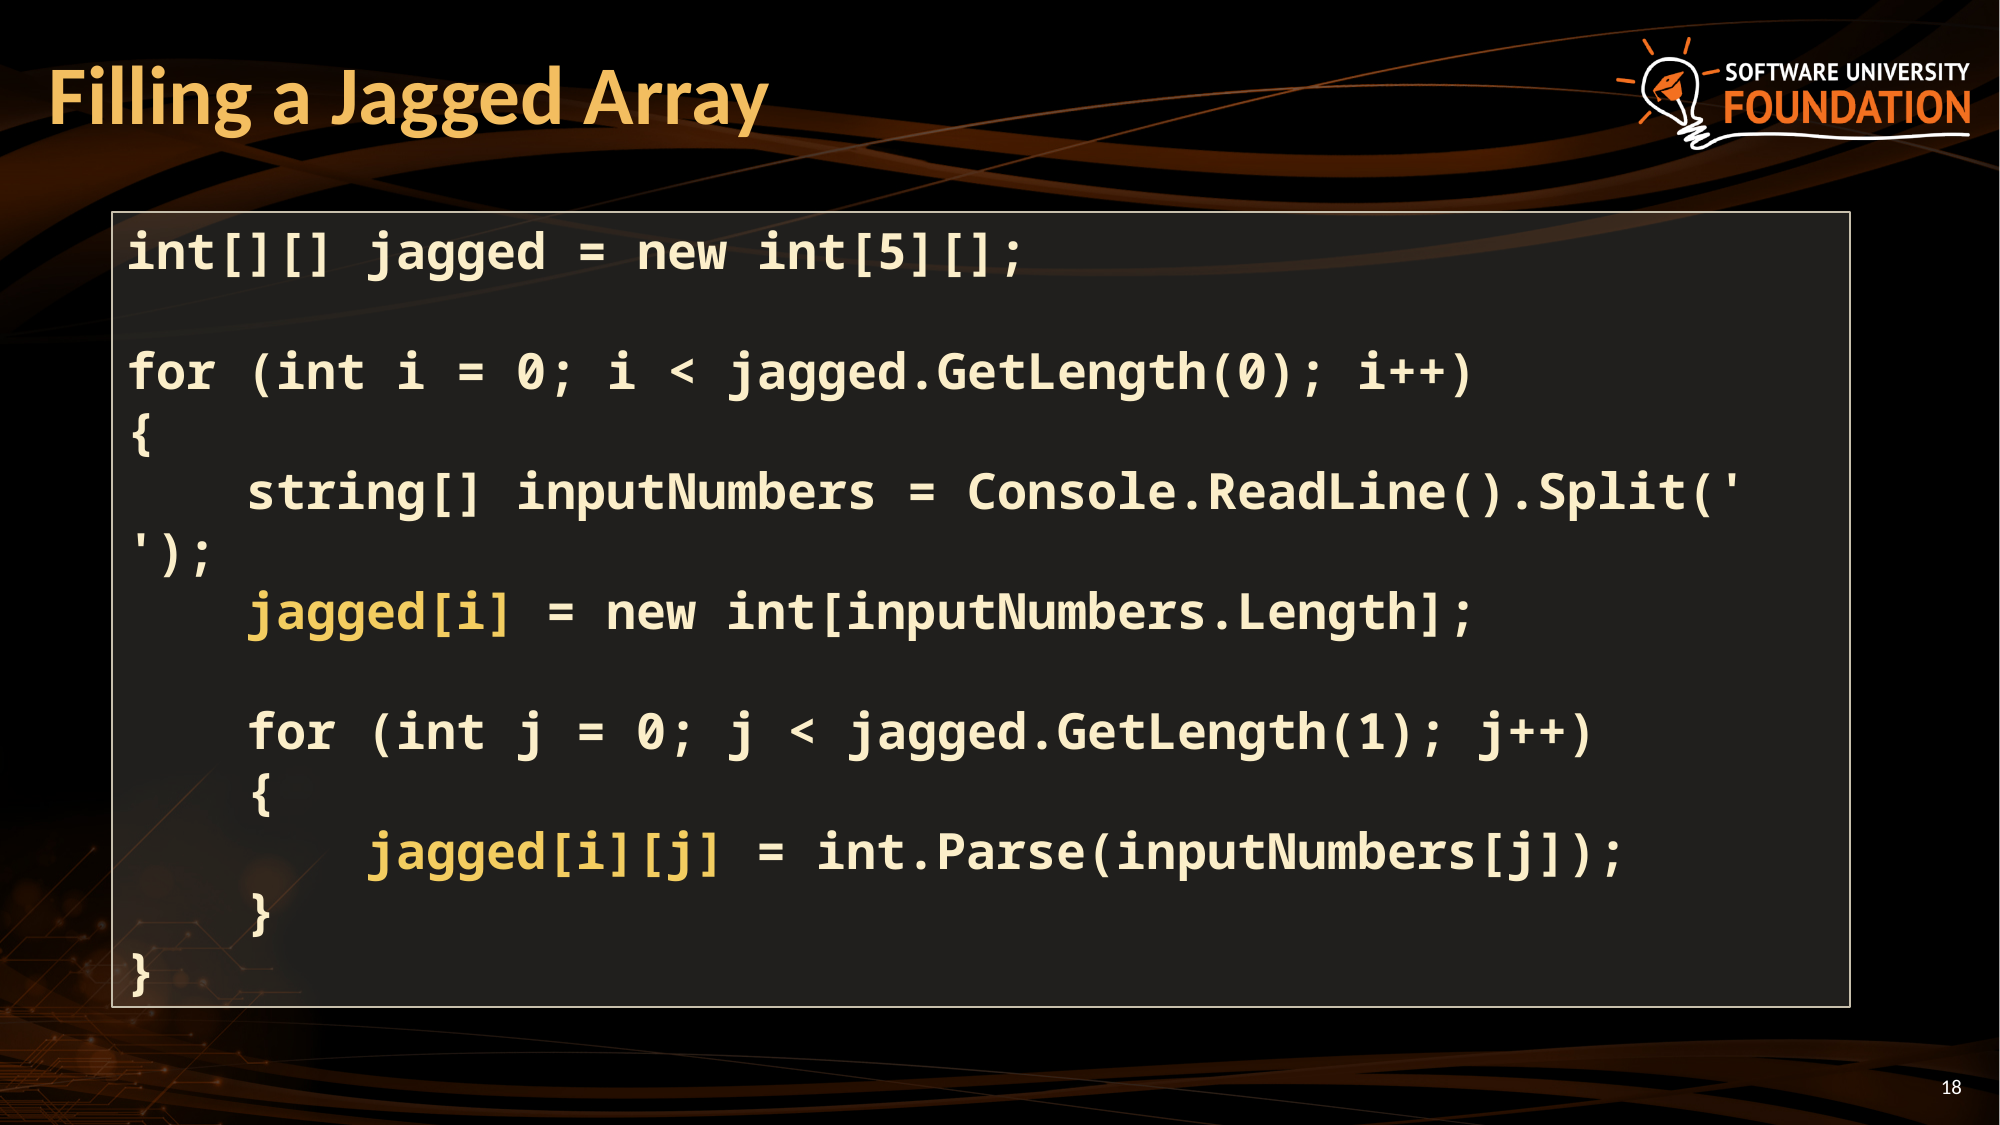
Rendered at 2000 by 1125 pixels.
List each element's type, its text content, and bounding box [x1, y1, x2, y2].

title Filling a Jagged Array [30, 6, 1602, 189]
slide_number 18 [1897, 1070, 1968, 1103]
picture [0, 0, 2000, 1125]
text_box [62, 174, 1634, 358]
text_box int[][] jagged = new int[5][]; for (int i = 0; i < jagged.GetLength(0); i++) { string[] inputNumbers = Console.ReadLine().Split(' '); jagged[i] = new int[inputNumbers.Length]; for (int j = 0; j < jagged.GetLength(1); j++) { jagged[i][j] = int.Parse(inputNumbers[j]); } } [112, 212, 1850, 1008]
